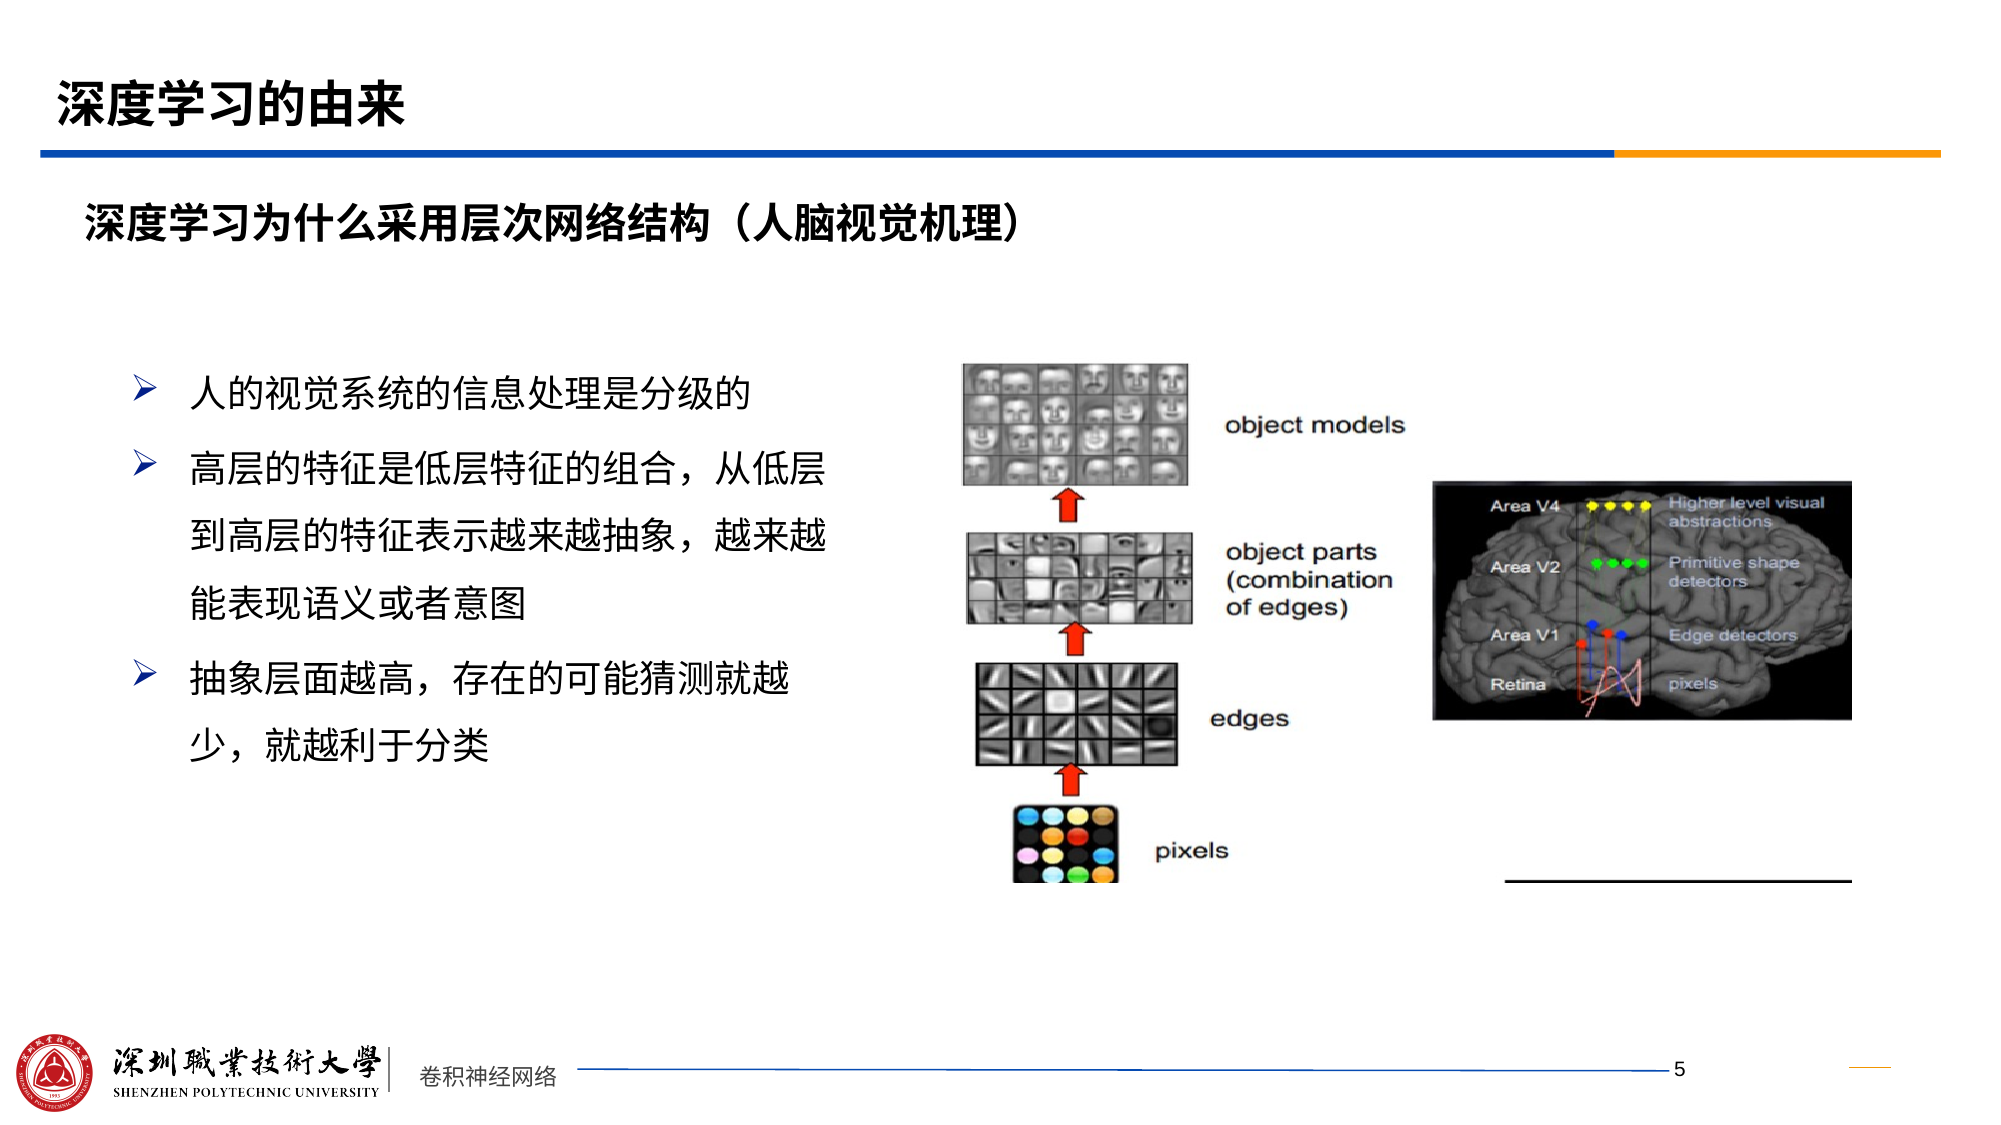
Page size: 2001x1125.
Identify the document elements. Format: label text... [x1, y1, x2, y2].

list 深度学习为什么采用层次网络结构（人脑视觉机理） [69, 186, 1892, 257]
list 人的视觉系统的信息处理是分级的 高层的特征是低层特征的组合，从低层到高层的特征表示越来越抽象，越来越能表现语义或者意图 抽象层面越高，存在的可能猜测就越少，就越利于分类 [115, 340, 864, 949]
picture [15, 1033, 381, 1113]
picture [960, 357, 1853, 884]
title 深度学习的由来 [41, 58, 1842, 146]
